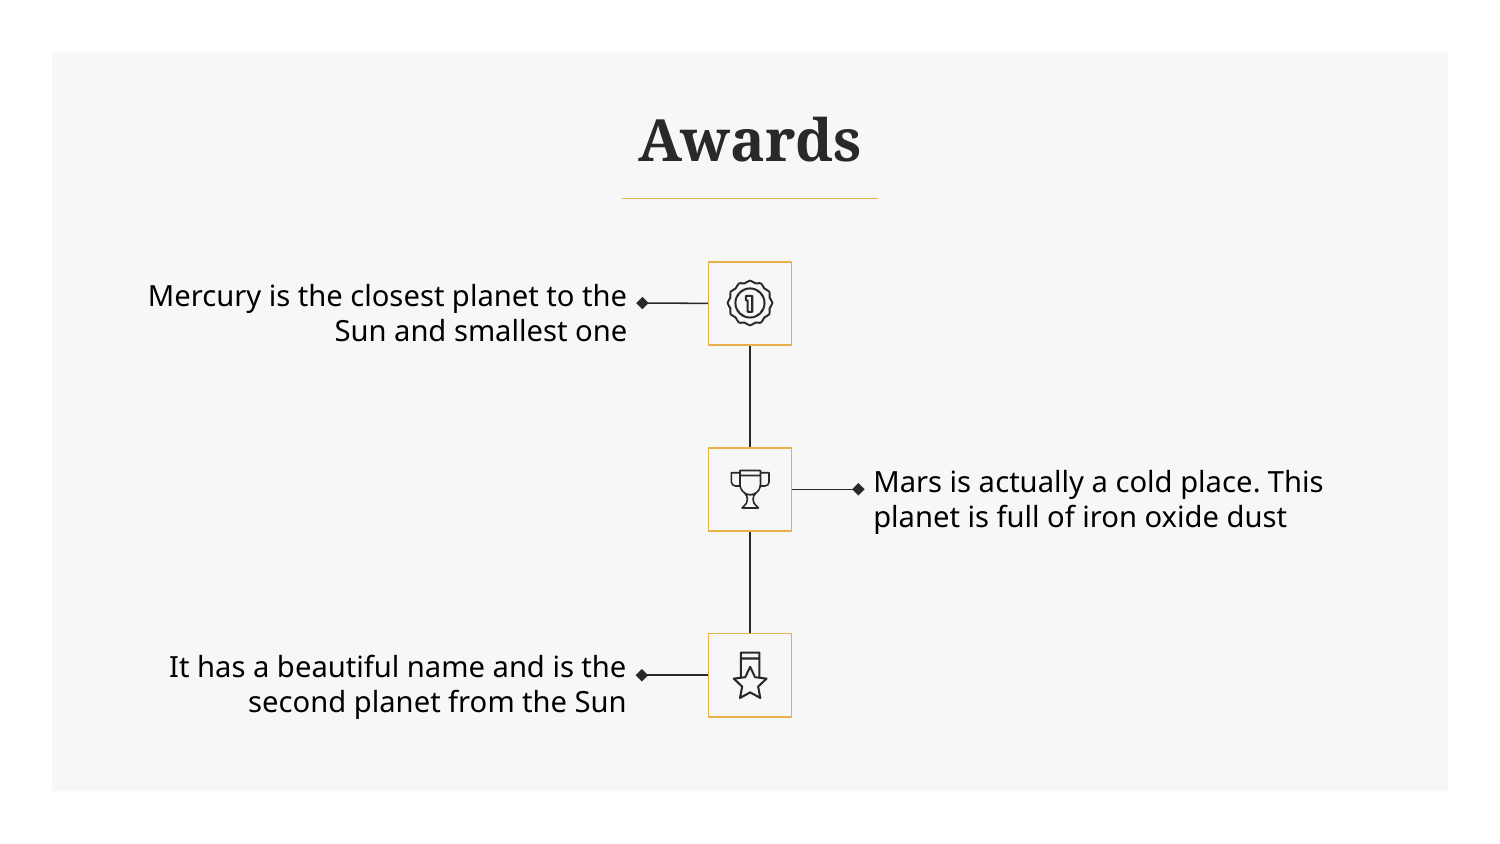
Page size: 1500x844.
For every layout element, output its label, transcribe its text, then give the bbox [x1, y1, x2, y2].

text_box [708, 261, 792, 346]
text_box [708, 447, 792, 532]
subtitle It has a beautiful name and is the second planet from the Sun [116, 633, 642, 717]
subtitle Mars is actually a cold place. This planet is full of iron oxide dust [858, 448, 1384, 531]
subtitle Mercury is the closest planet to the Sun and smallest one [116, 261, 643, 345]
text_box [708, 633, 792, 718]
title Awards [117, 87, 1383, 161]
